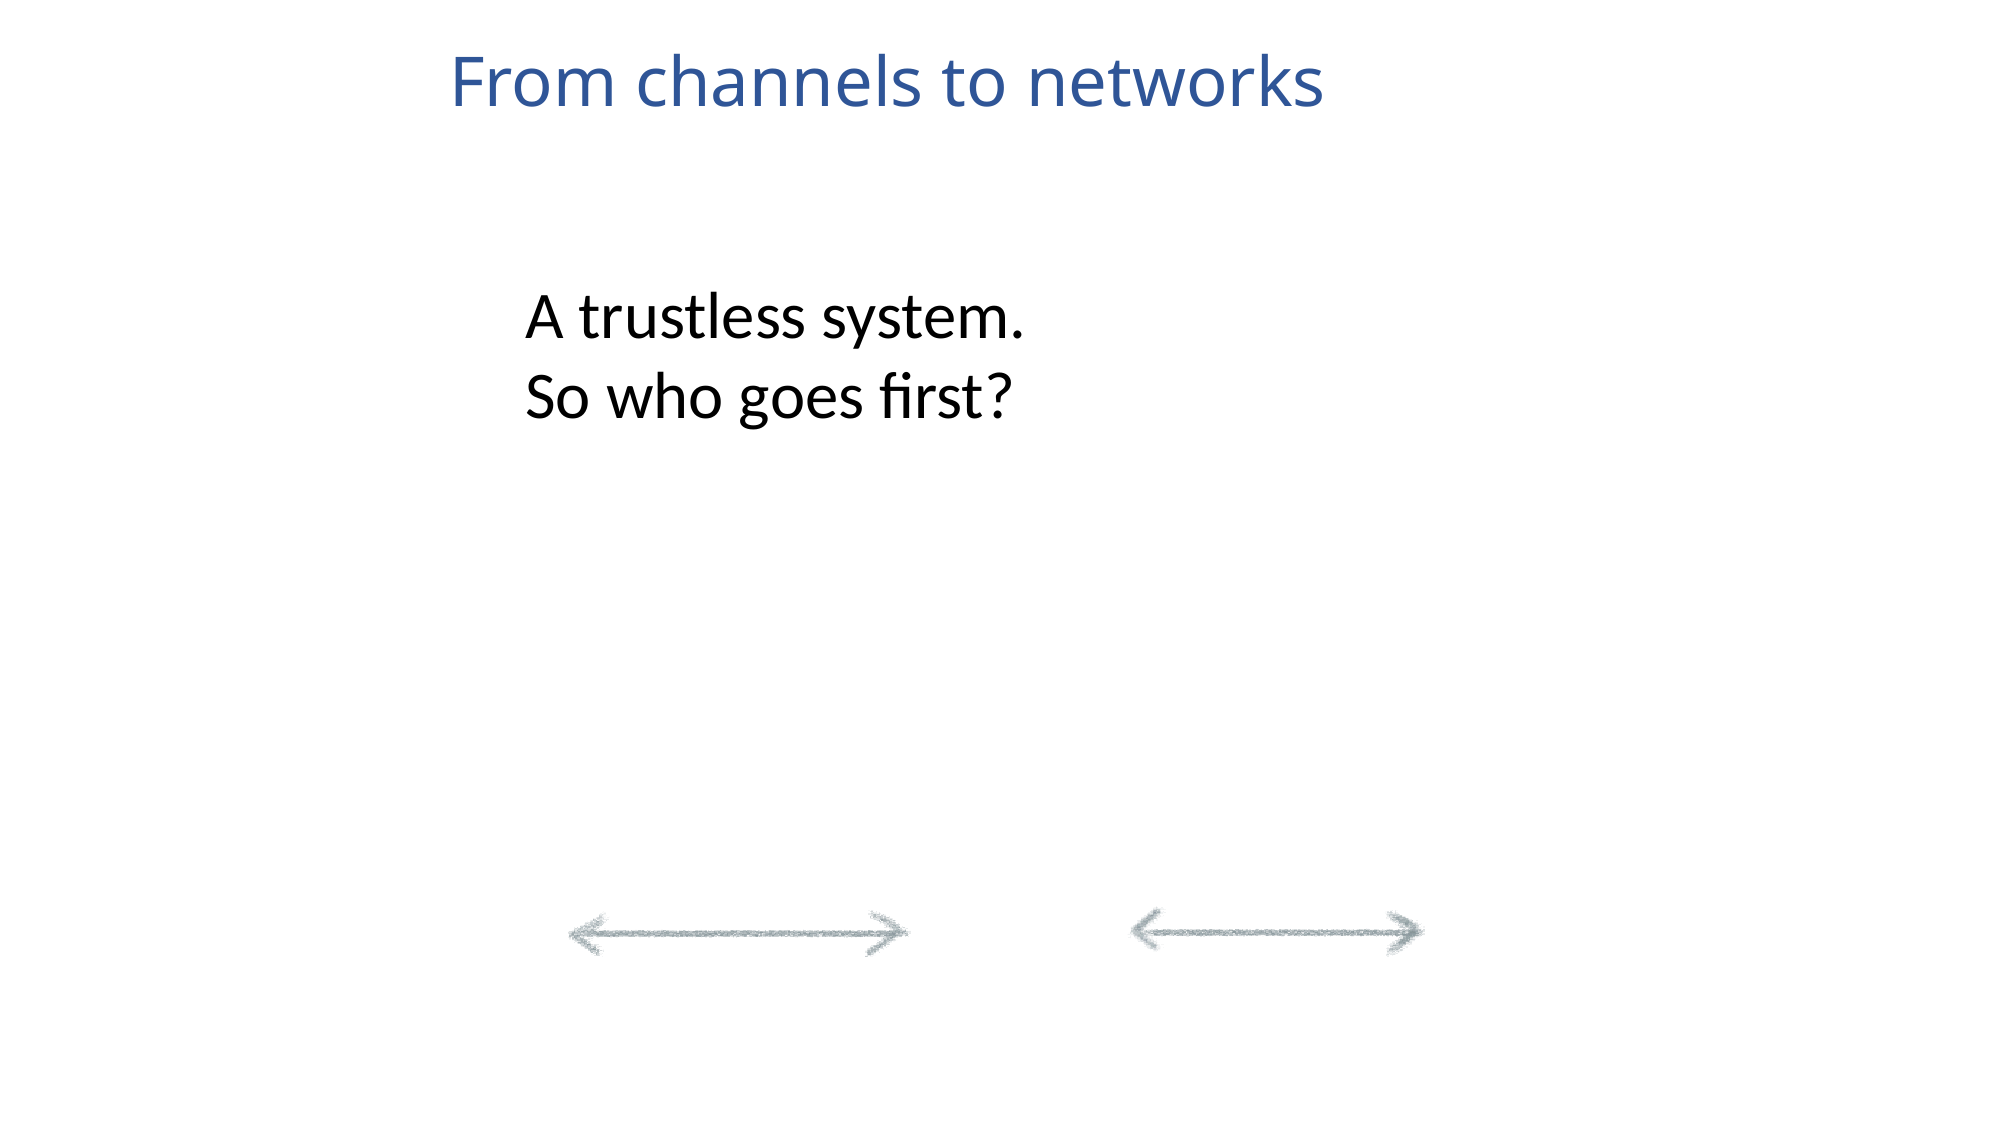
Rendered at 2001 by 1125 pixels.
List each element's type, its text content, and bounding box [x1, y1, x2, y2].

title From channels to networks [434, 25, 1616, 144]
picture [551, 835, 933, 1030]
picture [1110, 832, 1447, 1029]
text_box A trustless system. So who goes first? [510, 264, 1067, 440]
